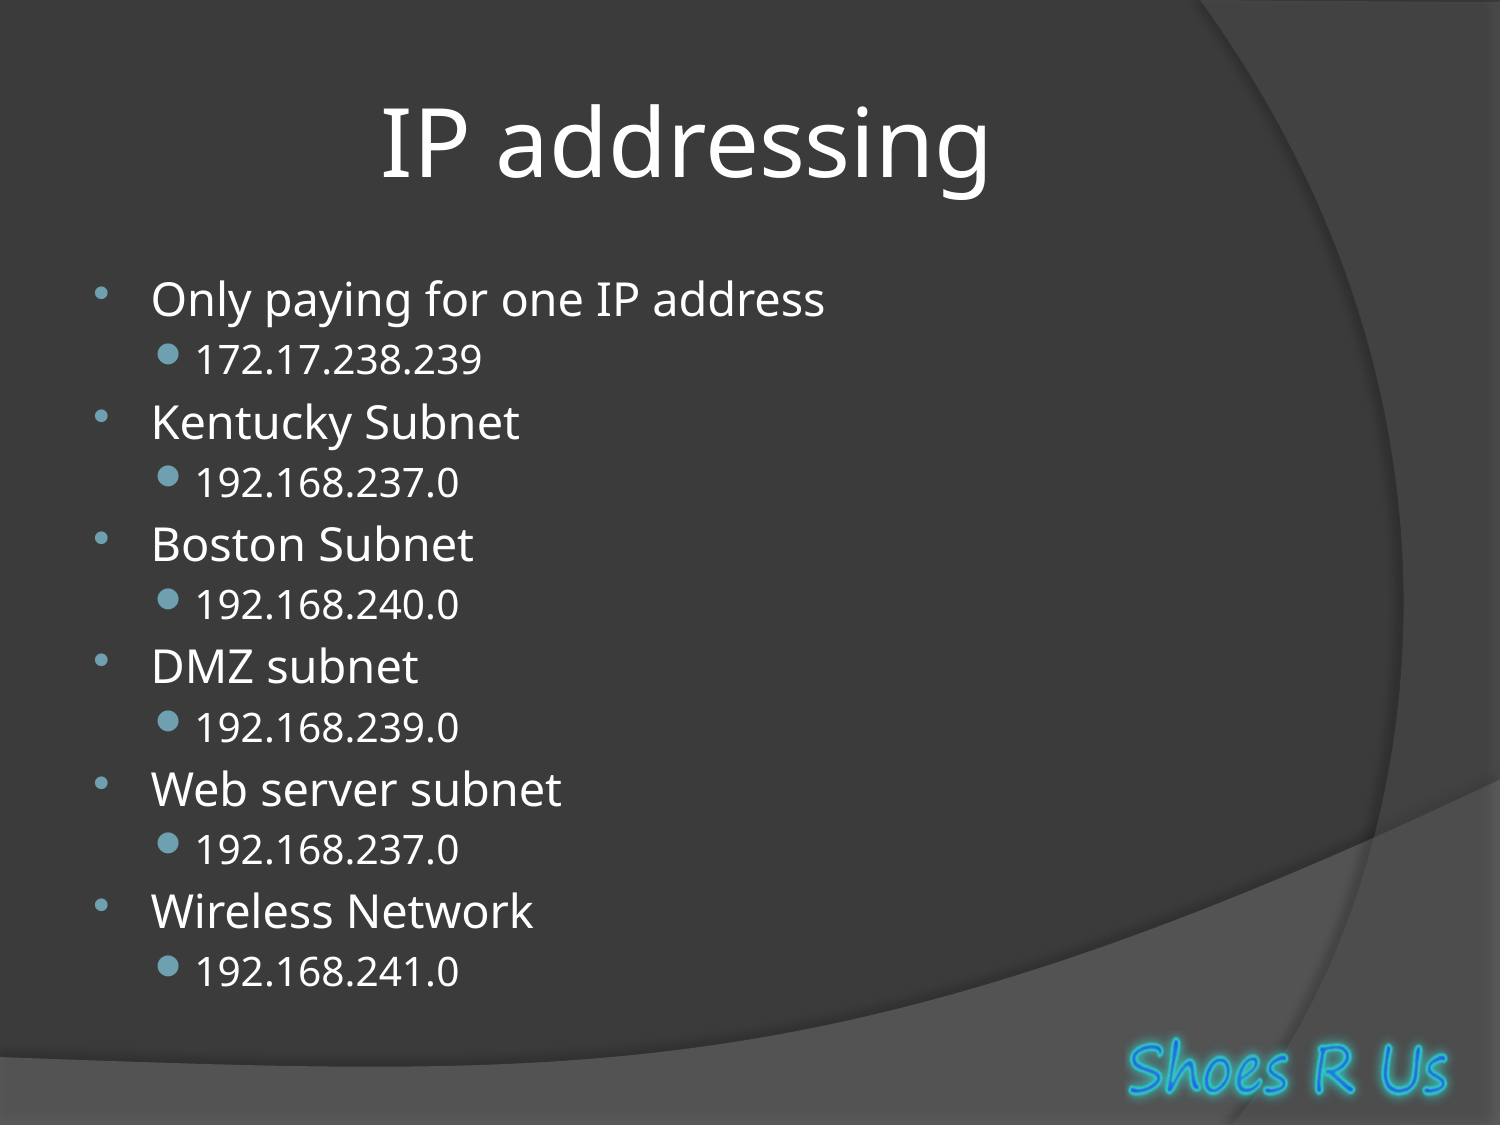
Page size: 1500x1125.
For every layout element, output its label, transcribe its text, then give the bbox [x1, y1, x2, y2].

list Only paying for one IP address 172.17.238.239 Kentucky Subnet 192.168.237.0 Boston Subnet 192.168.240.0 DMZ subnet 192.168.239.0 Web server subnet 192.168.237.0 Wireless Network 192.168.241.0 [75, 262, 1300, 1005]
picture [1124, 1031, 1463, 1120]
title IP addressing [75, 45, 1300, 233]
